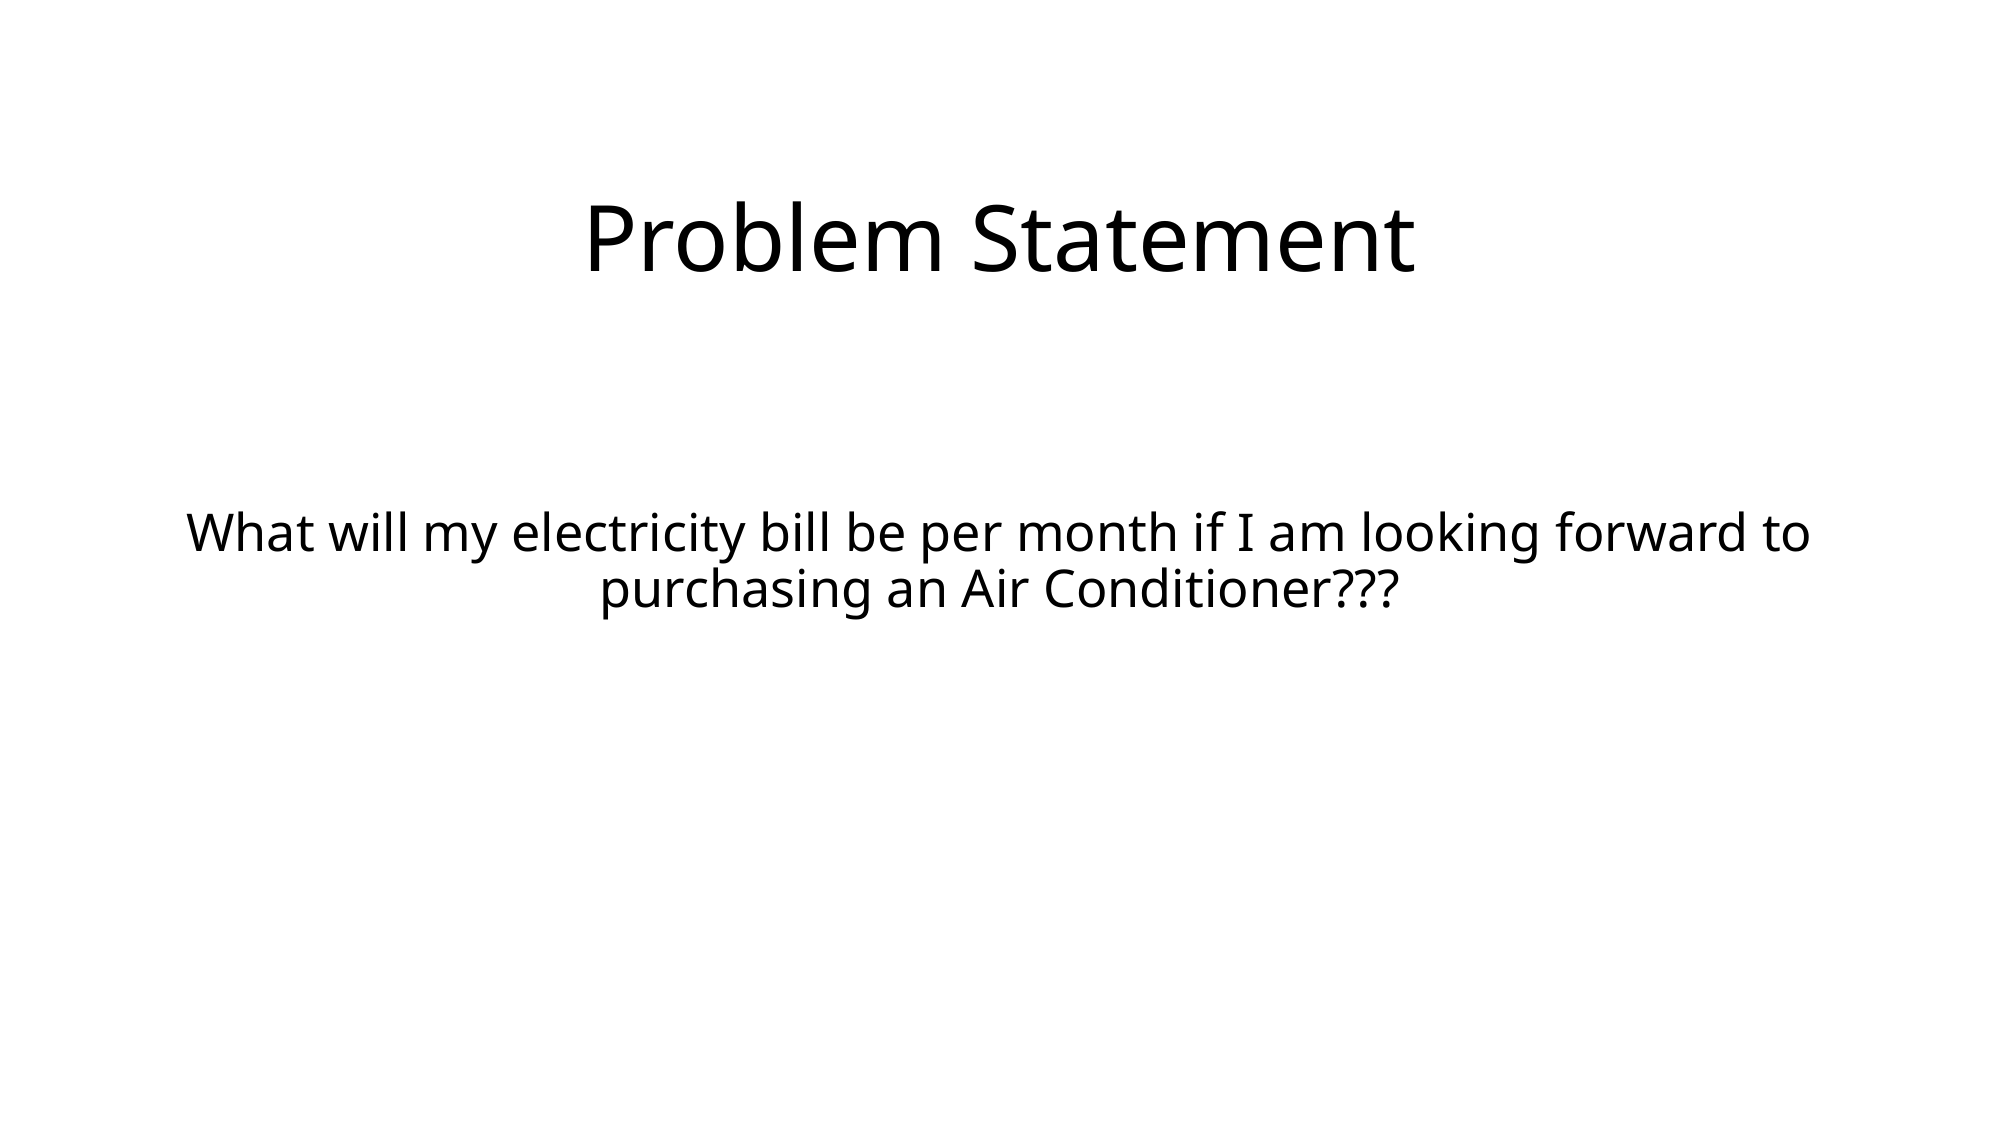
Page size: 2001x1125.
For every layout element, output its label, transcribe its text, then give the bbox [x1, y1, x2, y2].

text_box Problem Statement [144, 133, 1855, 351]
text_box What will my electricity bill be per month if I am looking forward to purchasing an Air Conditioner??? [116, 453, 1884, 672]
